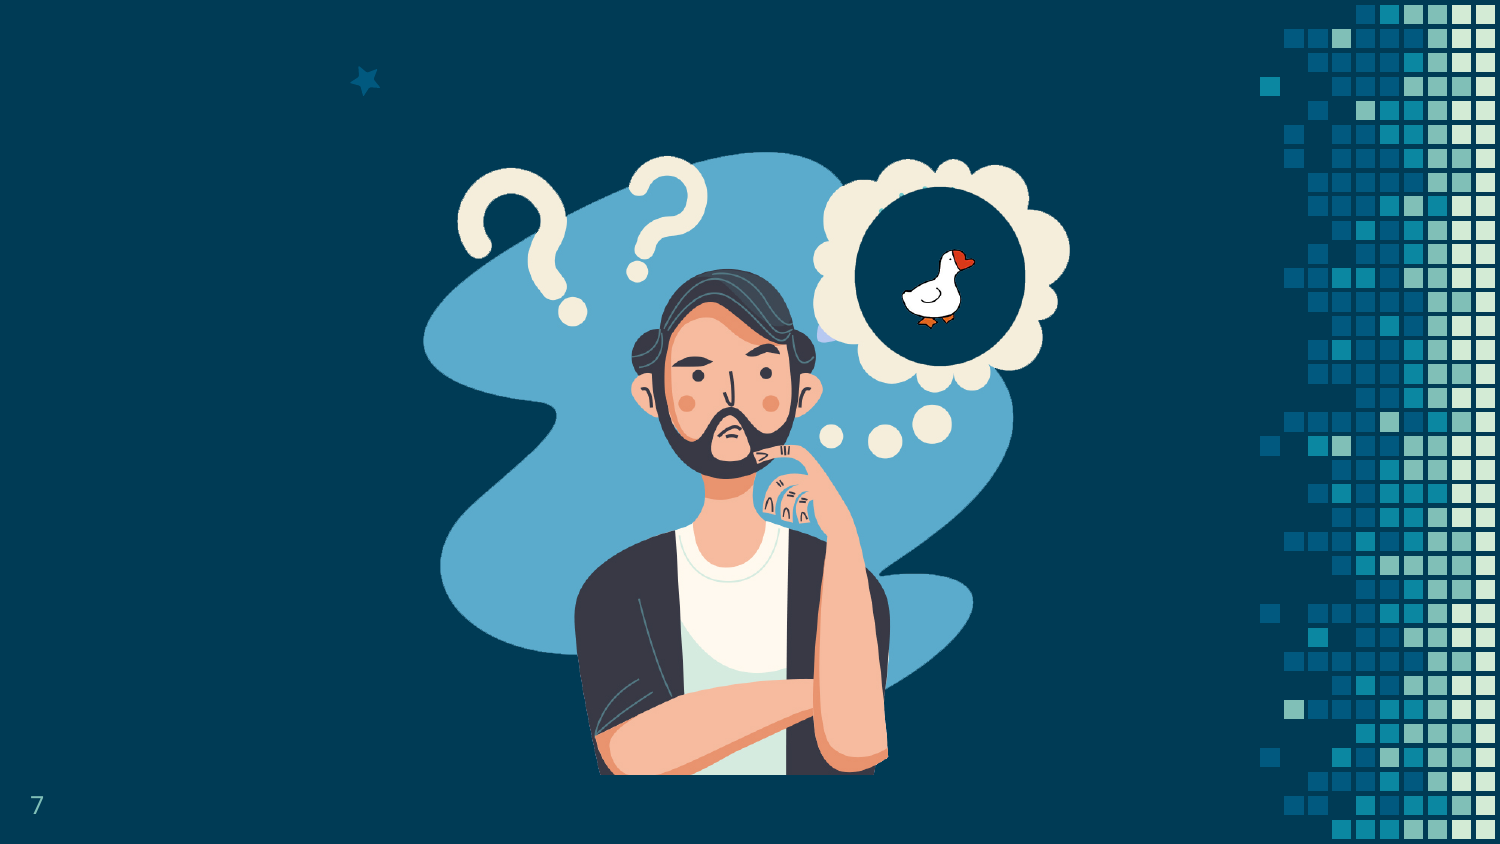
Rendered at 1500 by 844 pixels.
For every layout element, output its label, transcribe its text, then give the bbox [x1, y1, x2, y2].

slide_number 7 [15, 774, 105, 839]
picture [424, 153, 1069, 774]
text_box [350, 66, 380, 96]
